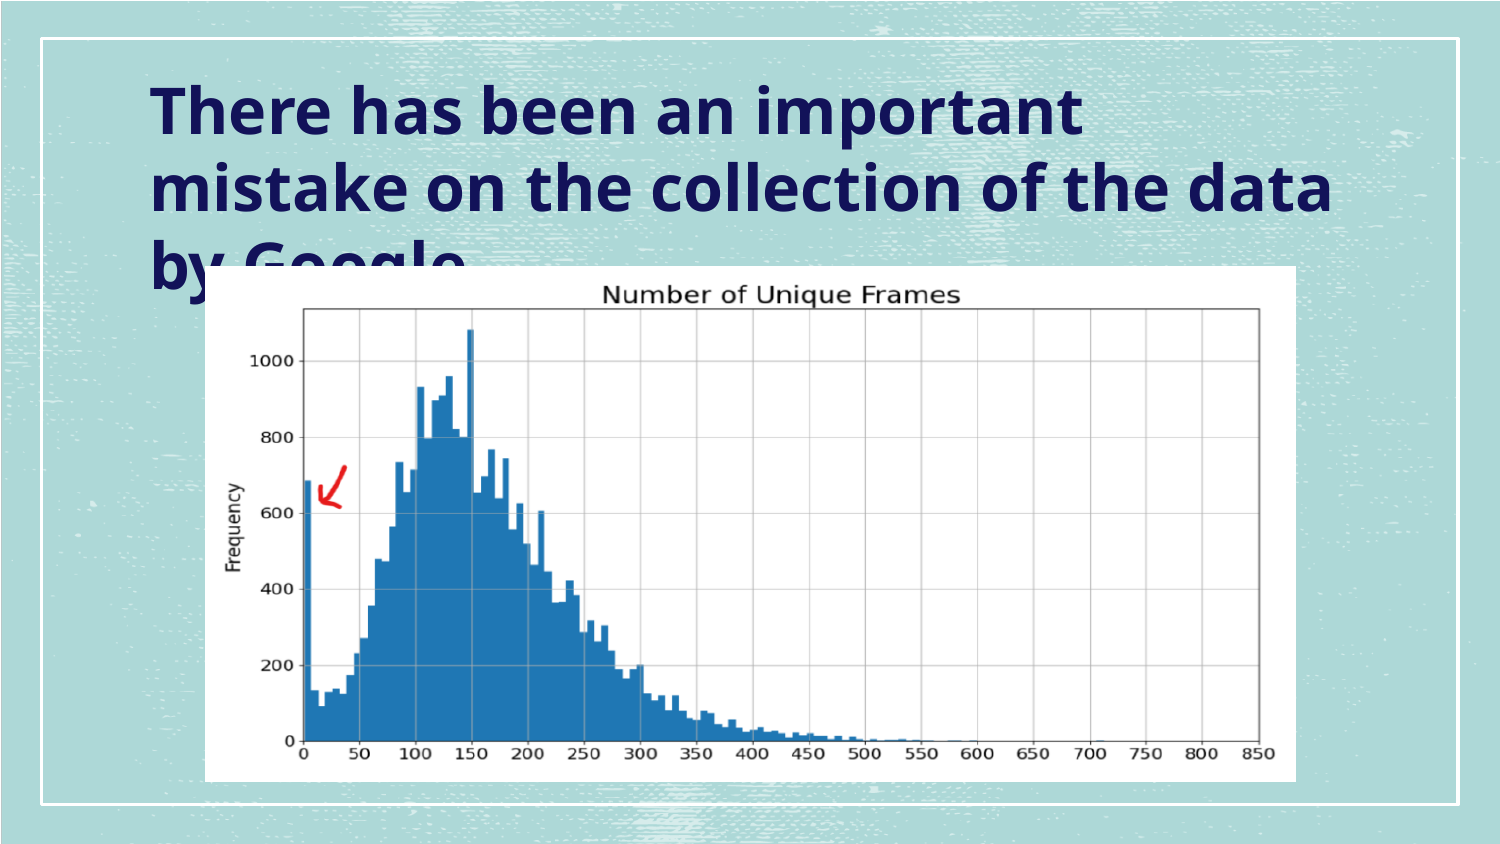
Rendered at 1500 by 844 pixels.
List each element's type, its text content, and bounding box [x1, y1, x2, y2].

title There has been an important mistake on the collection of the data by Google [134, 54, 1366, 145]
picture [2, 2, 1500, 844]
